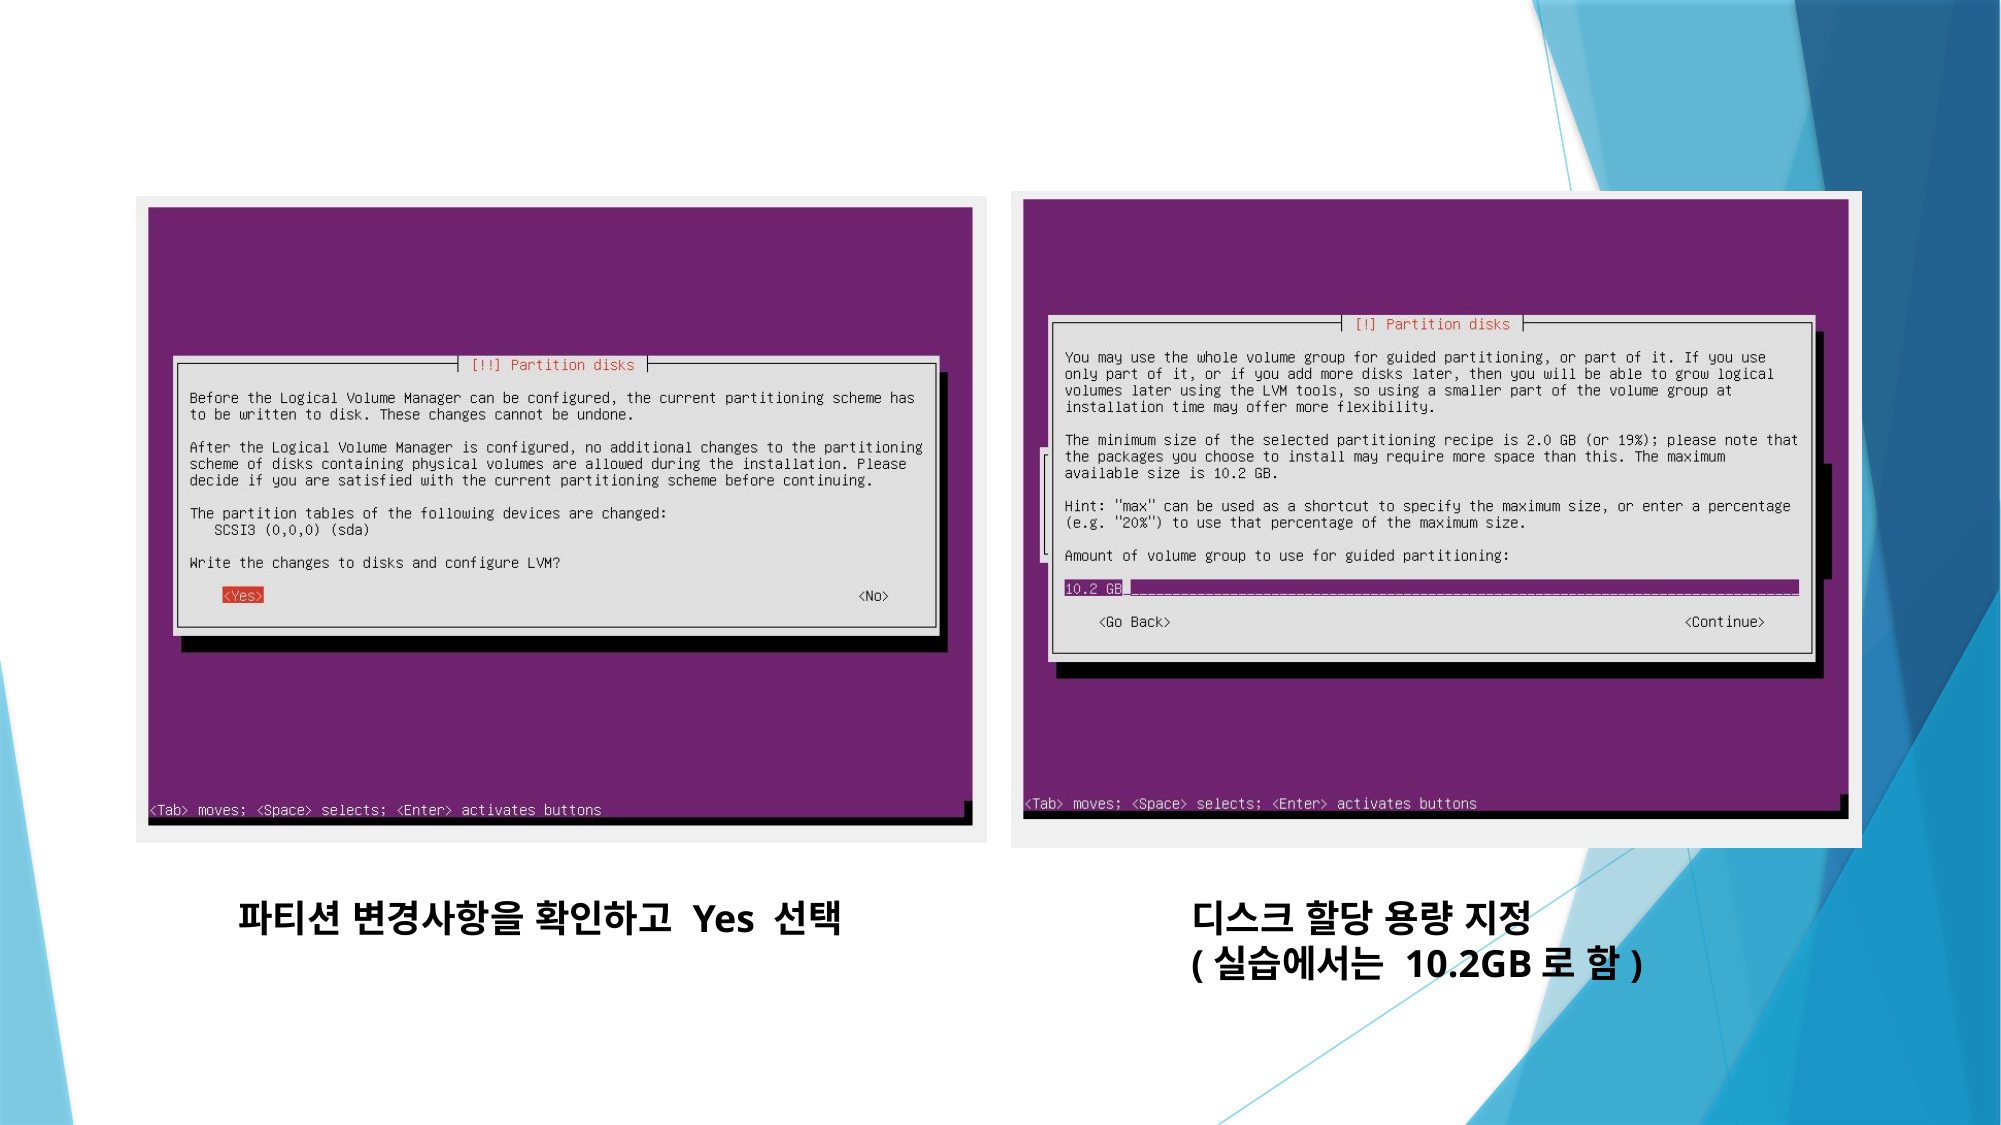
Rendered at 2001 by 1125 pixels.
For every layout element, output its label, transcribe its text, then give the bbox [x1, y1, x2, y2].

text_box 디스크 할당 용량 지정 (실습에서는 10.2GB로 함) [1176, 888, 1658, 993]
text_box 파티션 변경사항을 확인하고 Yes 선택 [223, 888, 858, 948]
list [135, 195, 987, 844]
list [1010, 191, 1862, 848]
